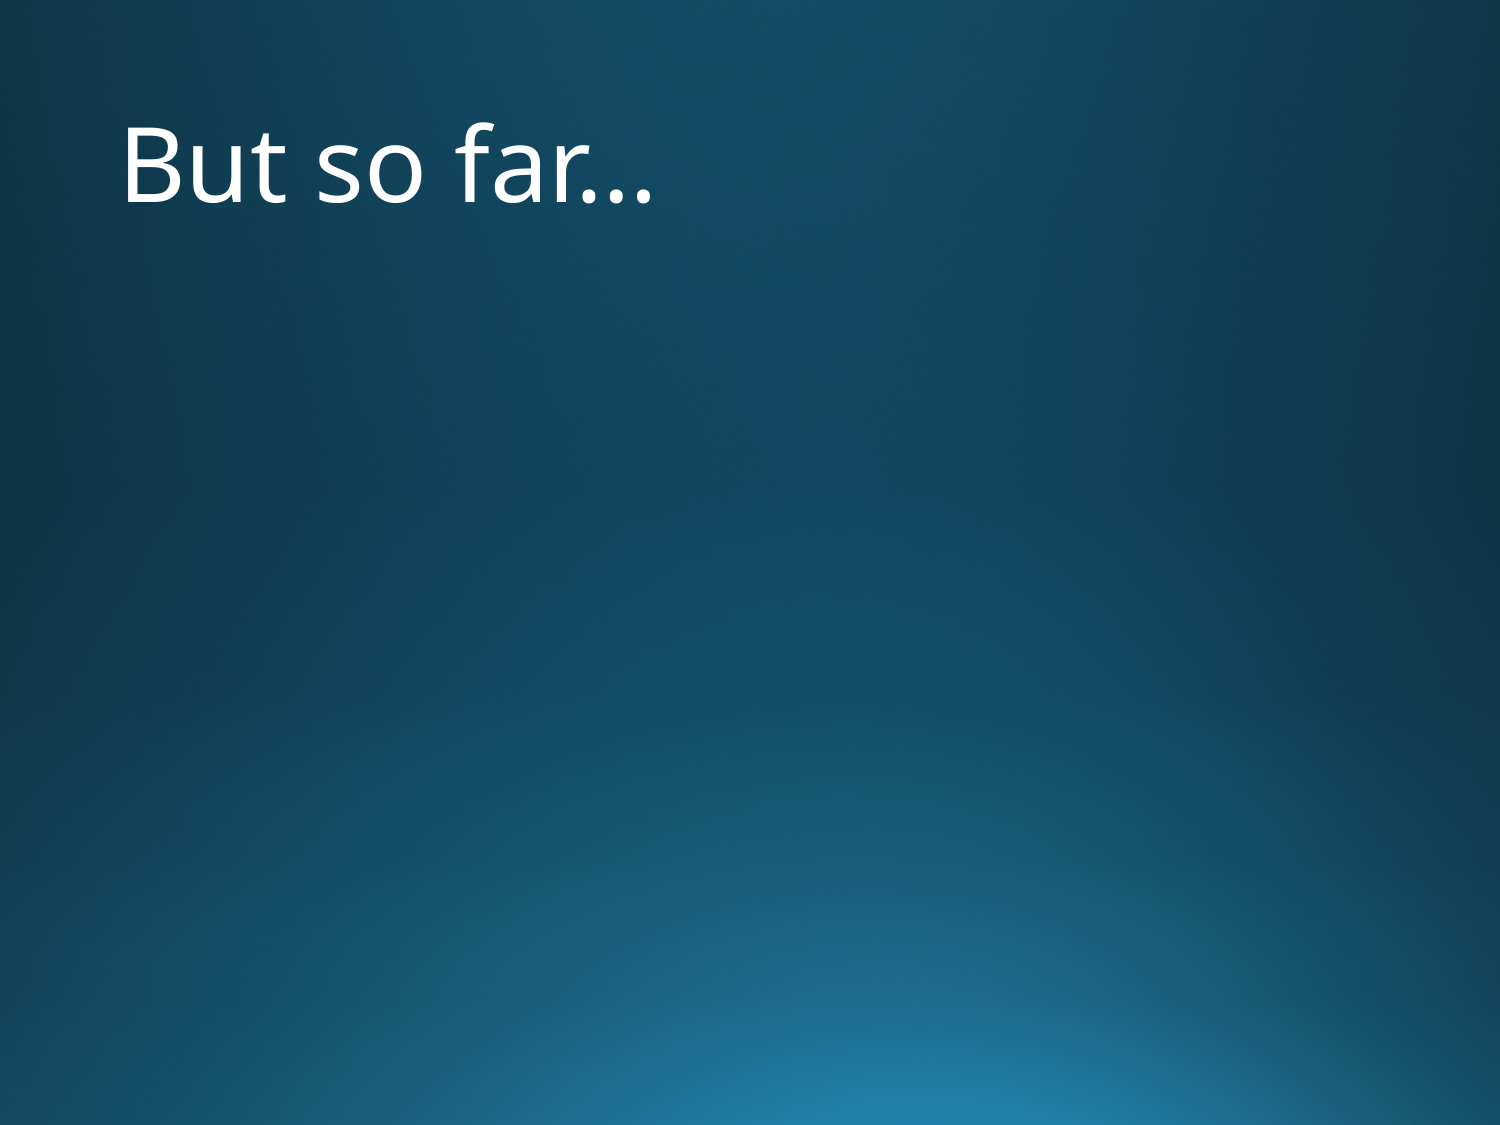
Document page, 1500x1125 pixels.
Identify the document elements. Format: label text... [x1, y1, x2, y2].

picture [0, 0, 1500, 1125]
title But so far… [103, 59, 1397, 278]
